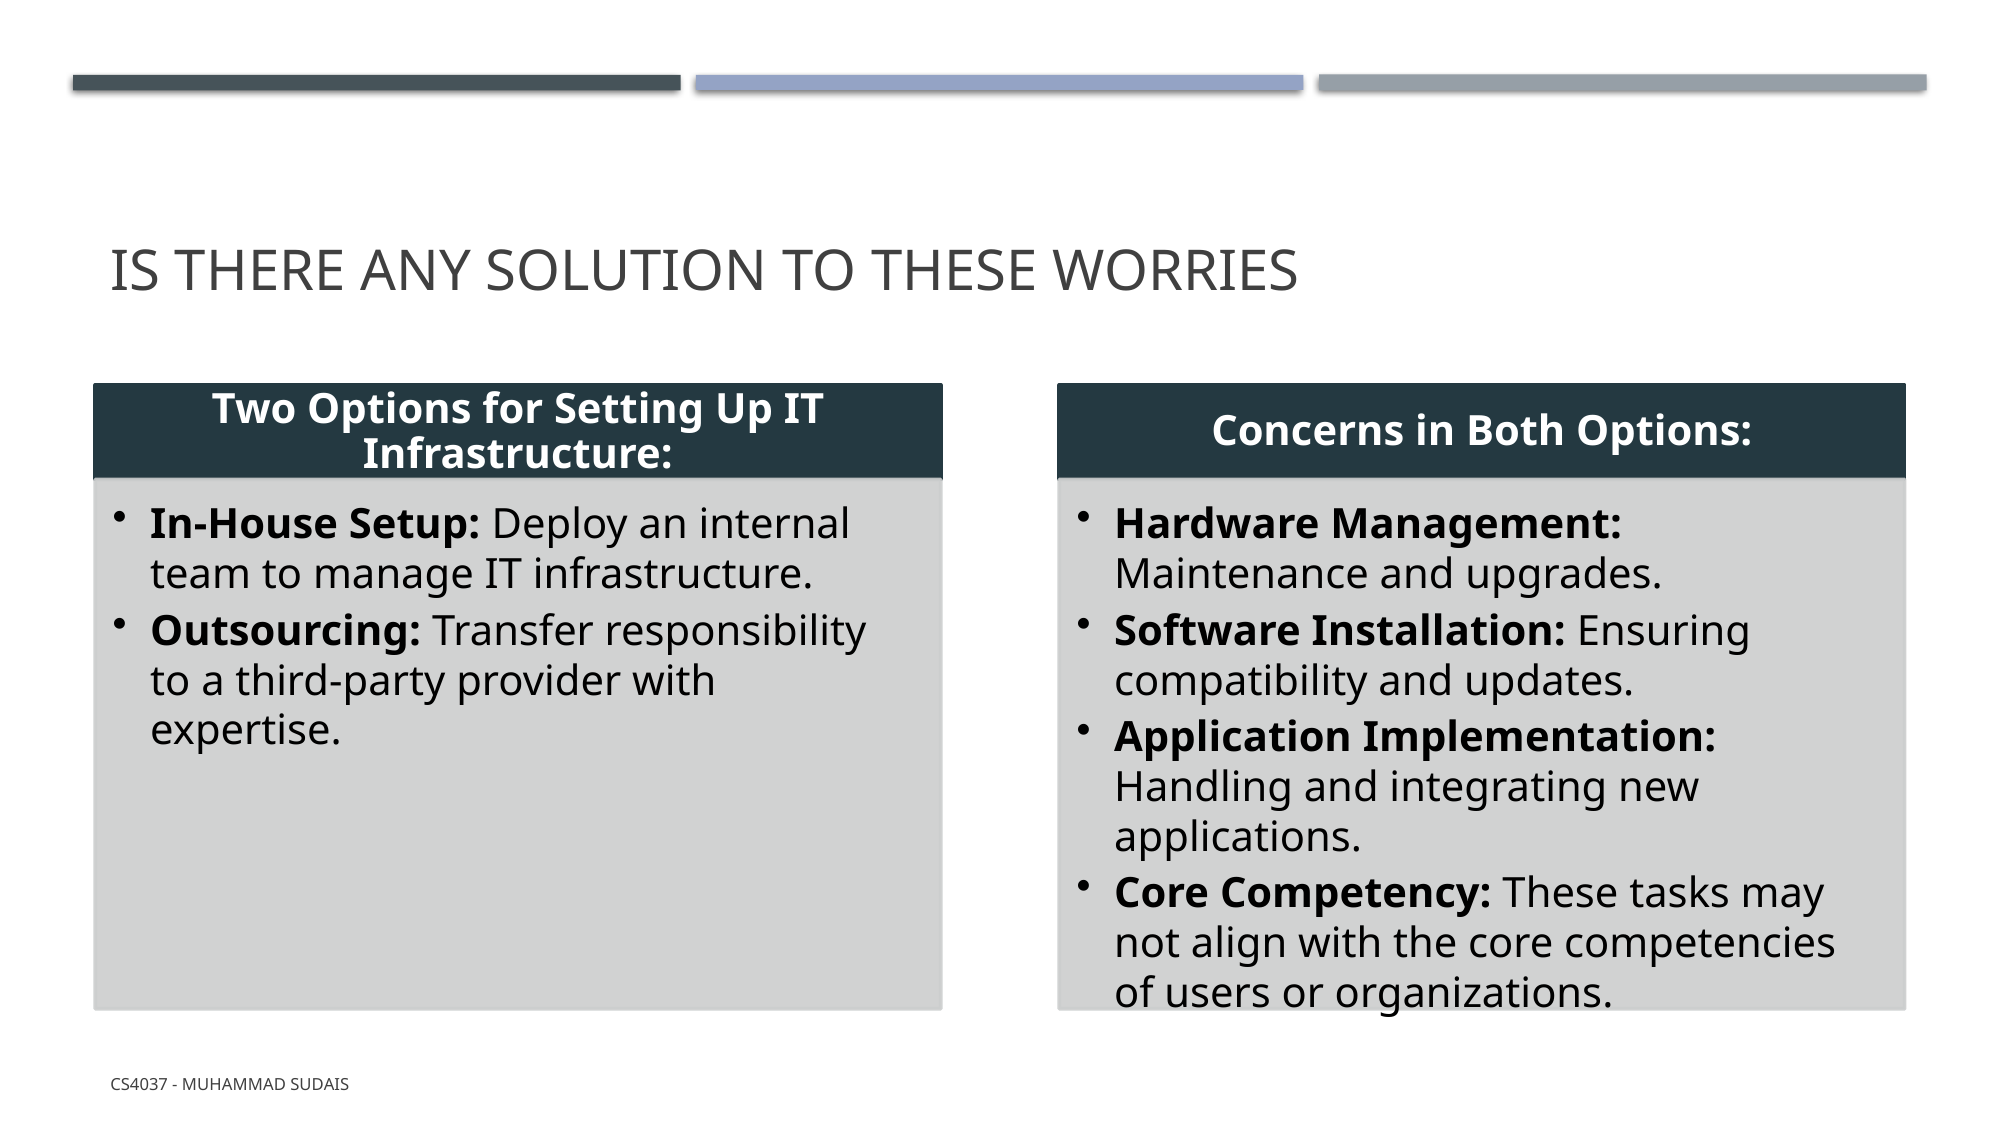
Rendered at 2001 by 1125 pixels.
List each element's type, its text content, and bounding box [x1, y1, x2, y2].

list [94, 383, 1906, 1011]
title Is there Any Solution TO These Worries [95, 115, 1905, 311]
footer CS4037 - Muhammad Sudais [95, 1053, 1230, 1114]
